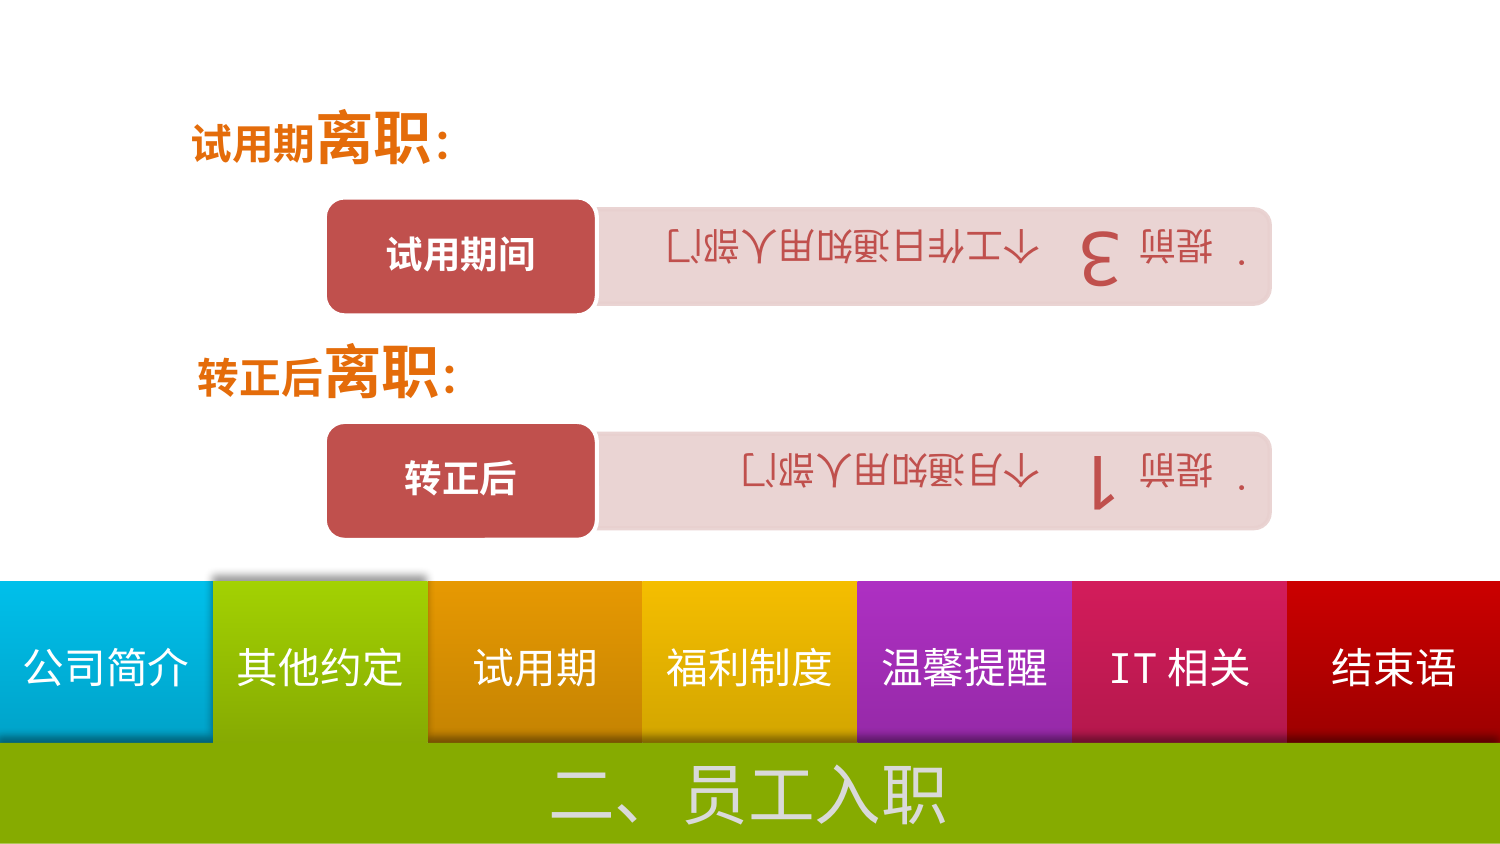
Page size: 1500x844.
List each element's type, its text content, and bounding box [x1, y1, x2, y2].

text_box [437, 580, 641, 729]
text_box [211, 580, 430, 745]
text_box 结束语 [1291, 633, 1498, 699]
text_box 二、员工入职 [0, 741, 1500, 844]
text_box [641, 580, 855, 729]
text_box [855, 580, 1070, 729]
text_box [288, 197, 1306, 316]
text_box 公司简介 [2, 633, 205, 699]
text_box [1070, 580, 1285, 729]
text_box 福利制度 [646, 634, 854, 699]
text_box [288, 421, 1306, 541]
text_box 试用期 [437, 634, 639, 699]
text_box 试用期离职： [175, 93, 491, 179]
text_box 转正后离职： [183, 327, 498, 413]
text_box 温馨提醒 [861, 633, 1069, 699]
text_box 其他约定 [216, 634, 424, 699]
text_box [0, 580, 205, 729]
text_box [1285, 580, 1500, 730]
text_box IT相关 [1076, 633, 1283, 699]
